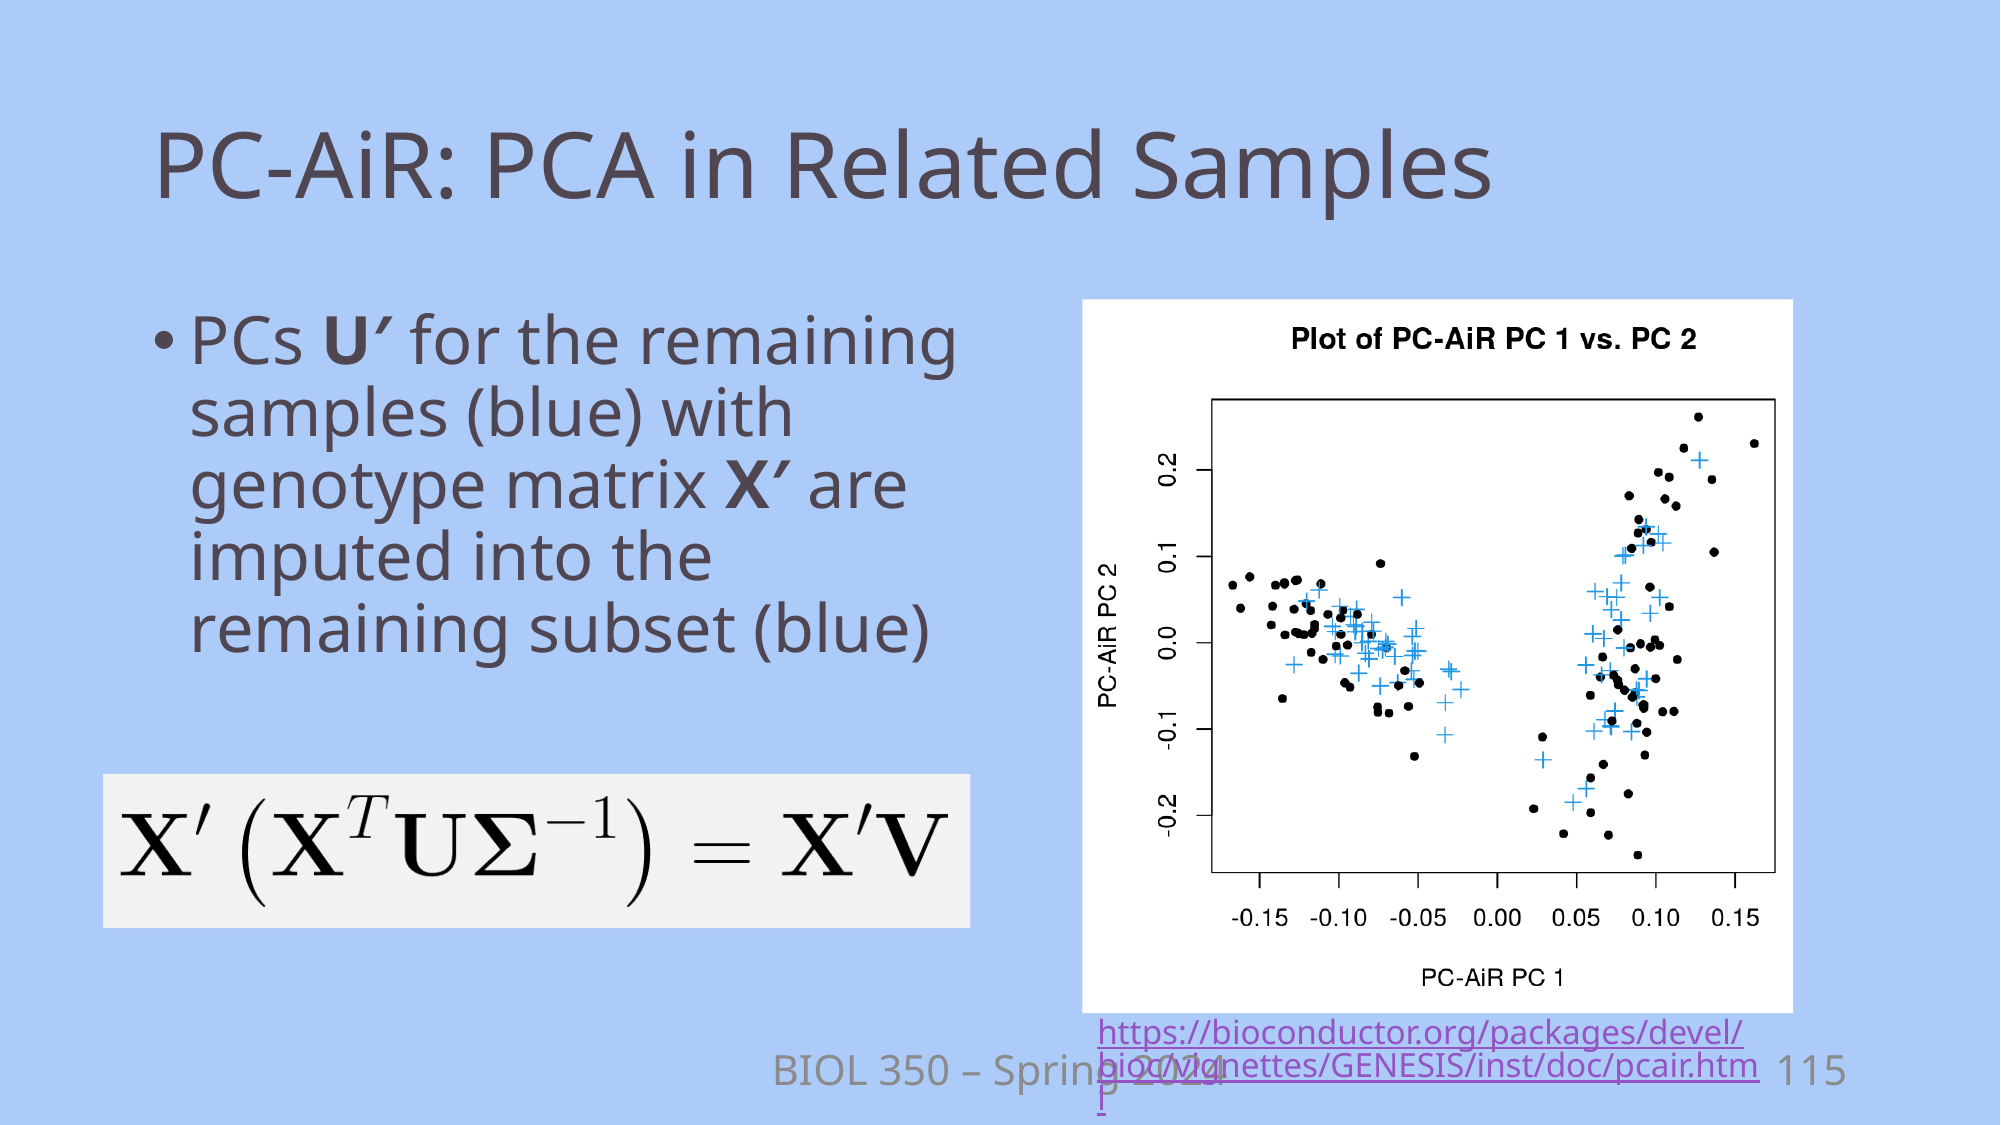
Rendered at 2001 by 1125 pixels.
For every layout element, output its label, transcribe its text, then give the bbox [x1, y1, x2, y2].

picture [120, 795, 948, 907]
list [1098, 327, 1776, 986]
list PCs U′ for the remaining samples (blue) with genotype matrix X′ are imputed into the remaining subset (blue) [137, 299, 988, 1014]
slide_number 115 [1412, 1042, 1863, 1103]
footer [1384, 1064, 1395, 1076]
title PC-AiR: PCA in Related Samples [137, 59, 1863, 278]
text_box [102, 773, 137, 929]
text_box [1081, 298, 1794, 1014]
text_box https://bioconductor.org/packages/devel/bioc/vignettes/GENESIS/inst/doc/pcair.html [1082, 1003, 1776, 1064]
footer BIOL 350 – Spring 2024 [662, 1042, 1338, 1103]
